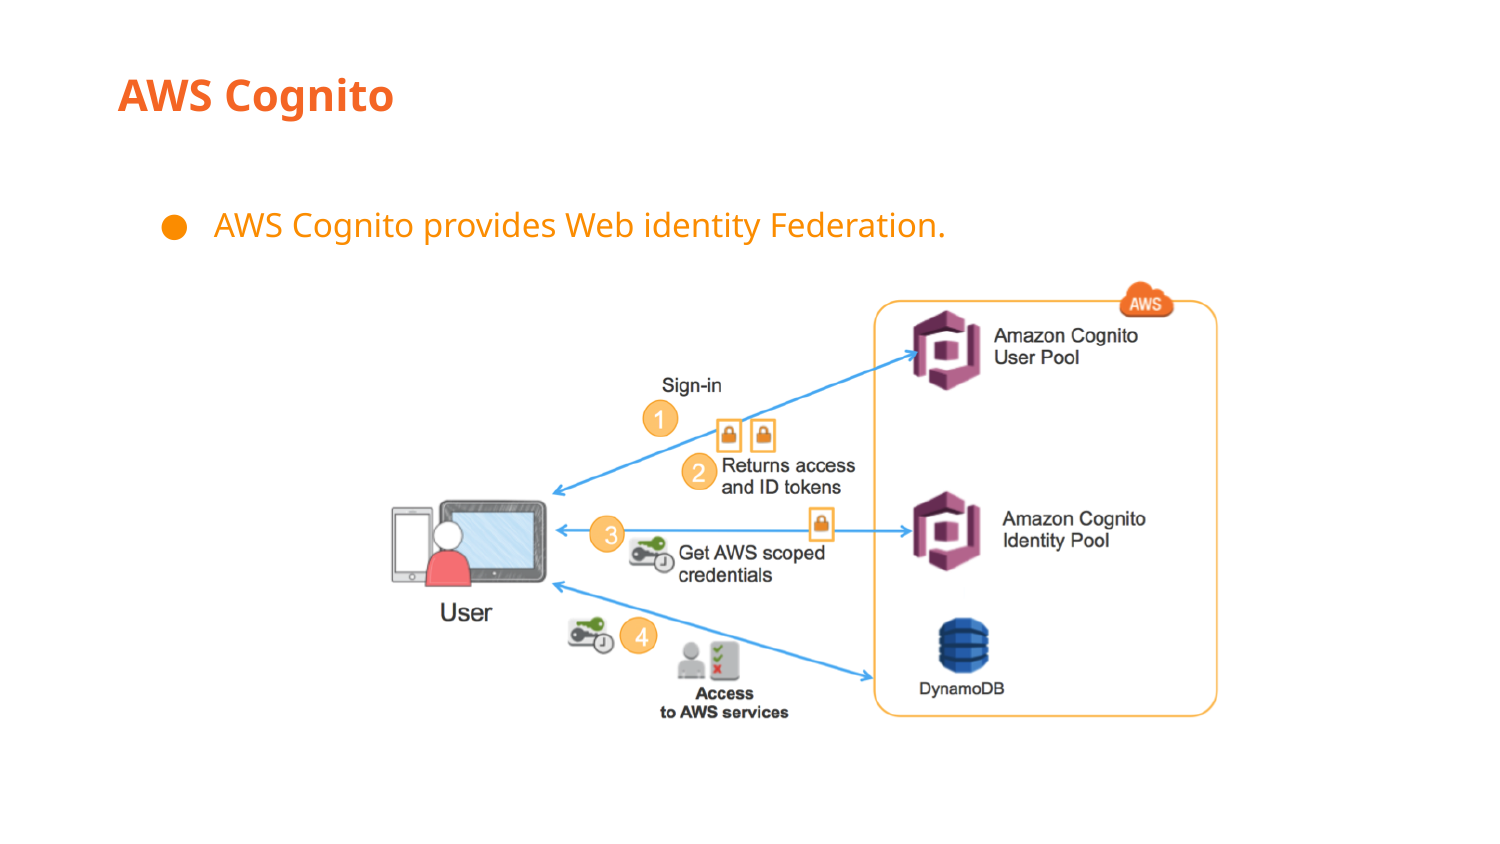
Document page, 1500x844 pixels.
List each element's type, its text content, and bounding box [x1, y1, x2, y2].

title AWS Cognito [102, 52, 1327, 179]
title AWS Cognito provides Web identity Federation. [123, 168, 1412, 752]
picture [315, 265, 1256, 741]
